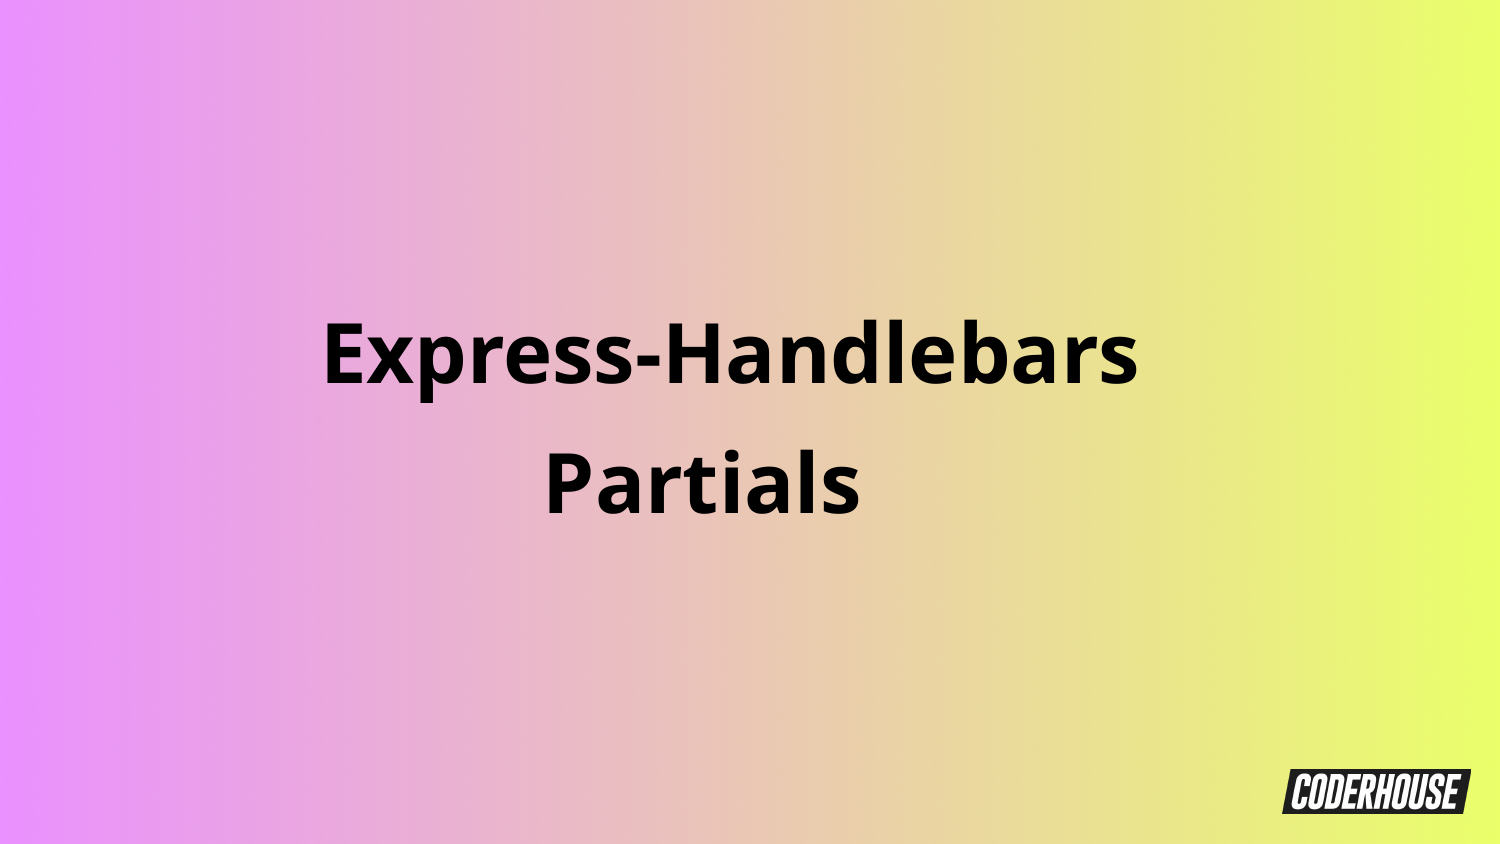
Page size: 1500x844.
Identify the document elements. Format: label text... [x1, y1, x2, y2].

text_box Partials [192, 426, 1213, 547]
text_box Express-Handlebars [208, 296, 1253, 417]
picture [0, 0, 1500, 844]
